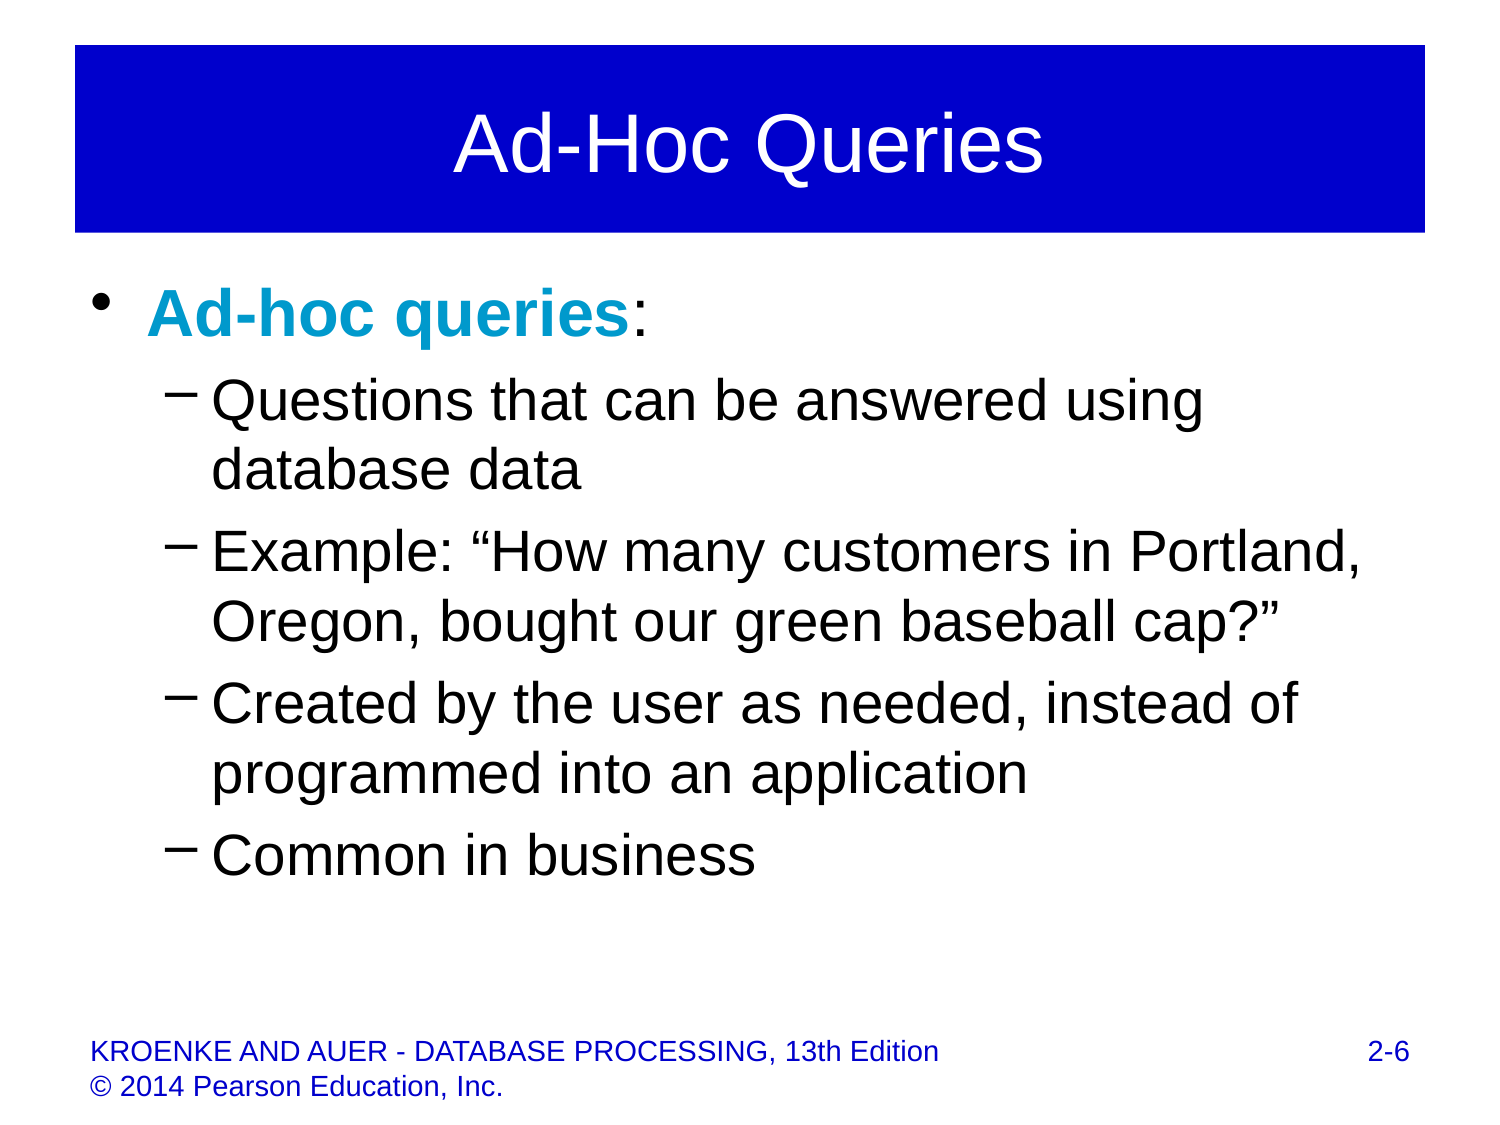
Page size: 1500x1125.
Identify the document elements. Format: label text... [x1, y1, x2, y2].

title Ad-Hoc Queries [74, 44, 1426, 233]
footer KROENKE AND AUER - DATABASE PROCESSING, 13th Edition © 2014 Pearson Education, Inc. [74, 1024, 976, 1104]
slide_number 2-6 [1249, 1024, 1426, 1103]
list Ad-hoc queries: Questions that can be answered using database data Example: “How many customers in Portland, Oregon, bought our green baseball cap?” Created by the user as needed, instead of programmed into an application Common in business [74, 262, 1426, 1006]
